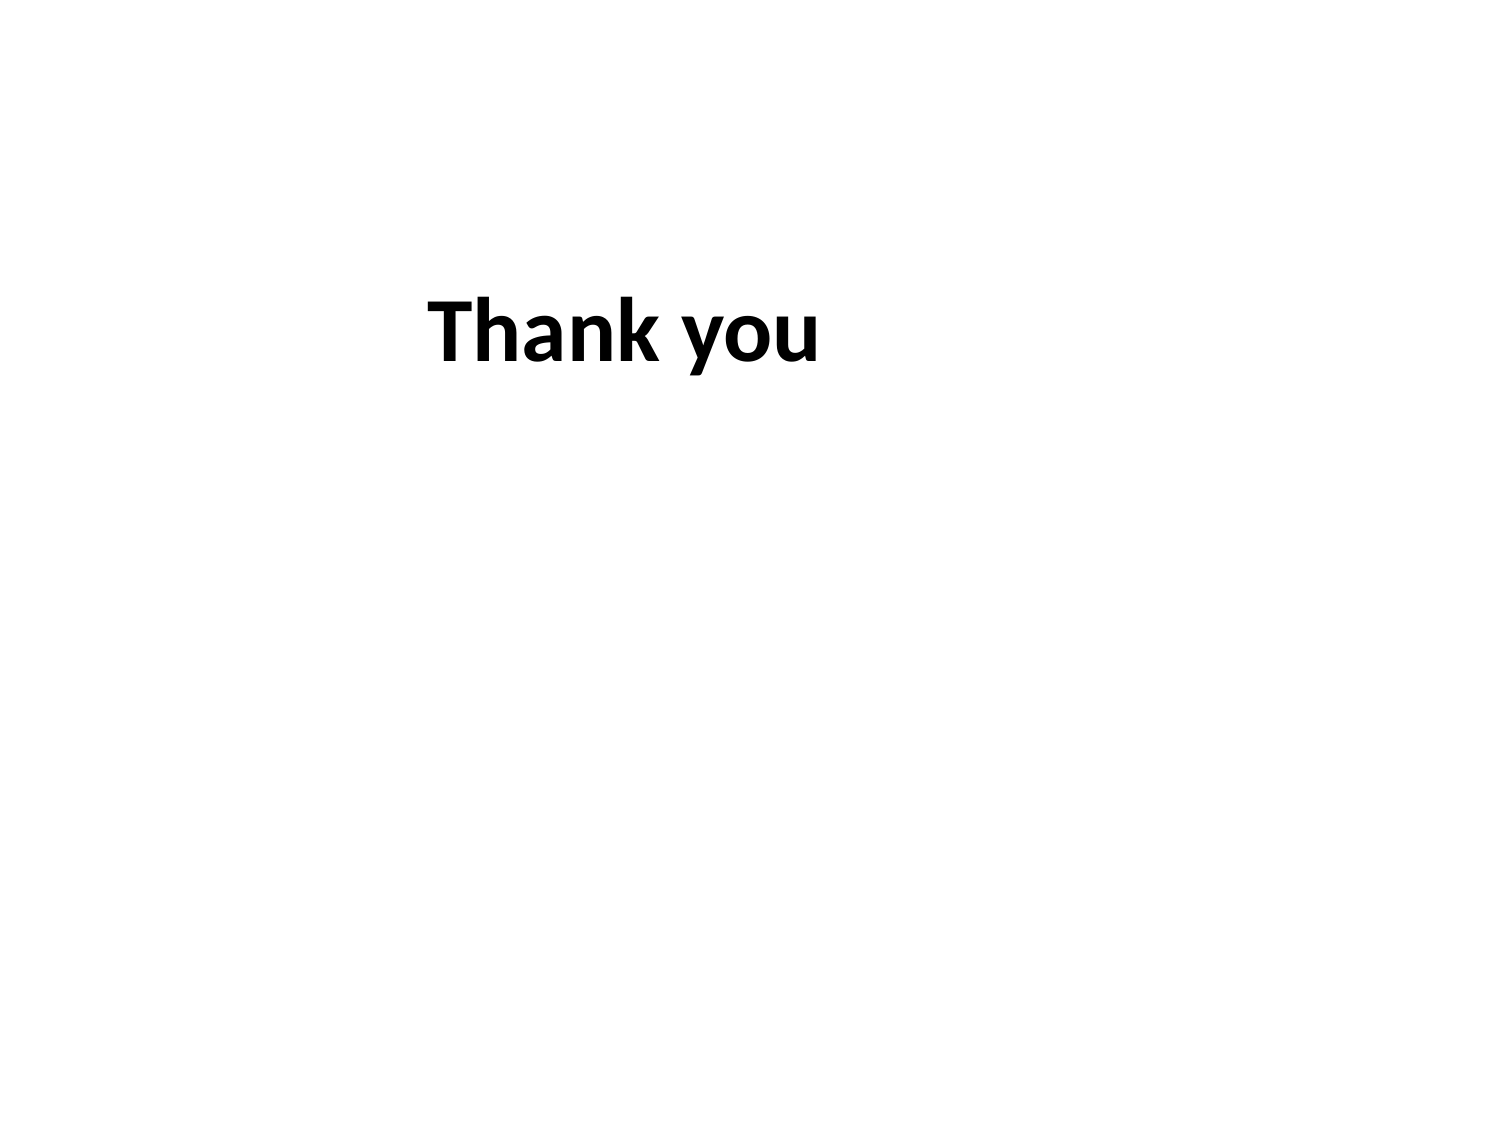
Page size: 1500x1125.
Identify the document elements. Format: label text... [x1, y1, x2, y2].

list Thank you [412, 262, 1125, 1005]
